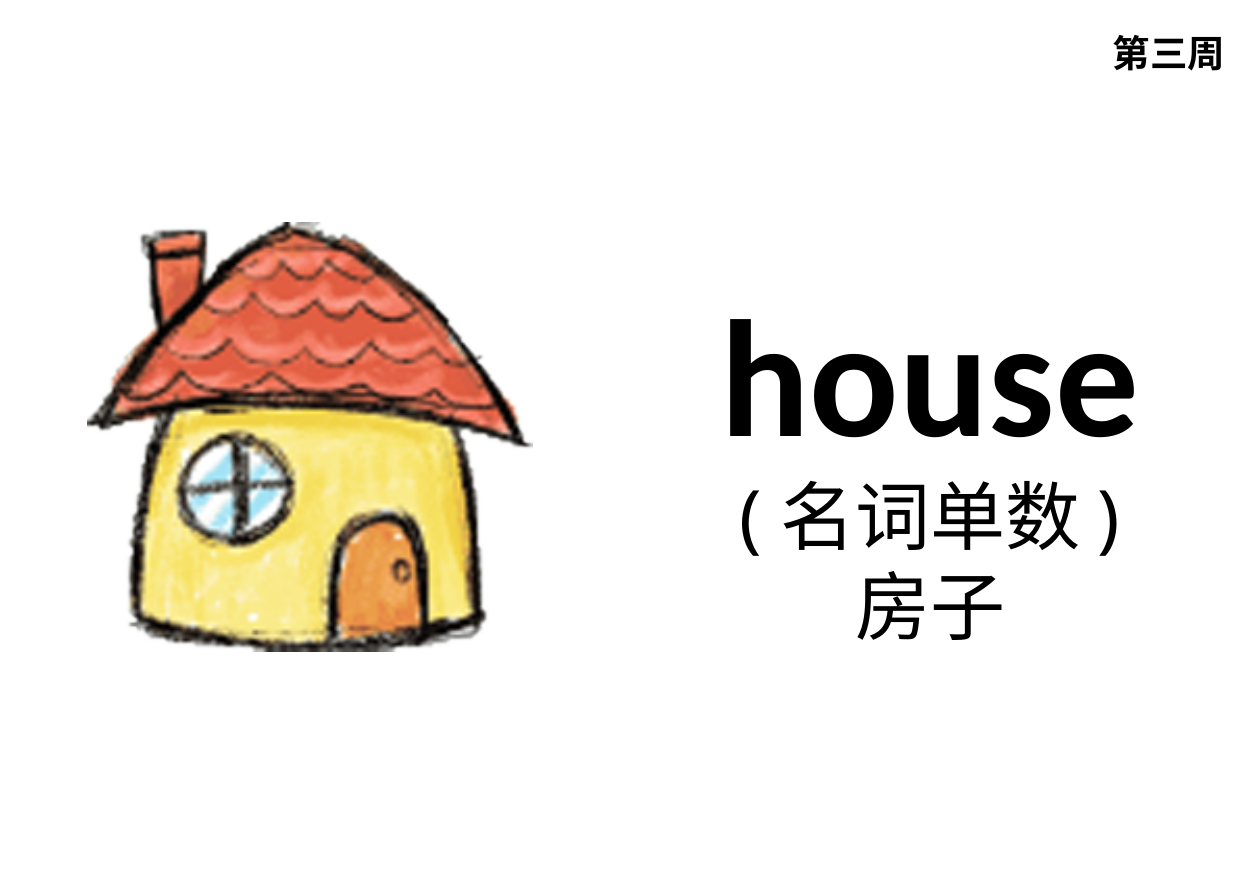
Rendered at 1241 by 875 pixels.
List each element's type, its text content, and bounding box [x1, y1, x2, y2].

picture [86, 222, 534, 652]
text_box house (名词单数) 房子 [620, 0, 1241, 874]
